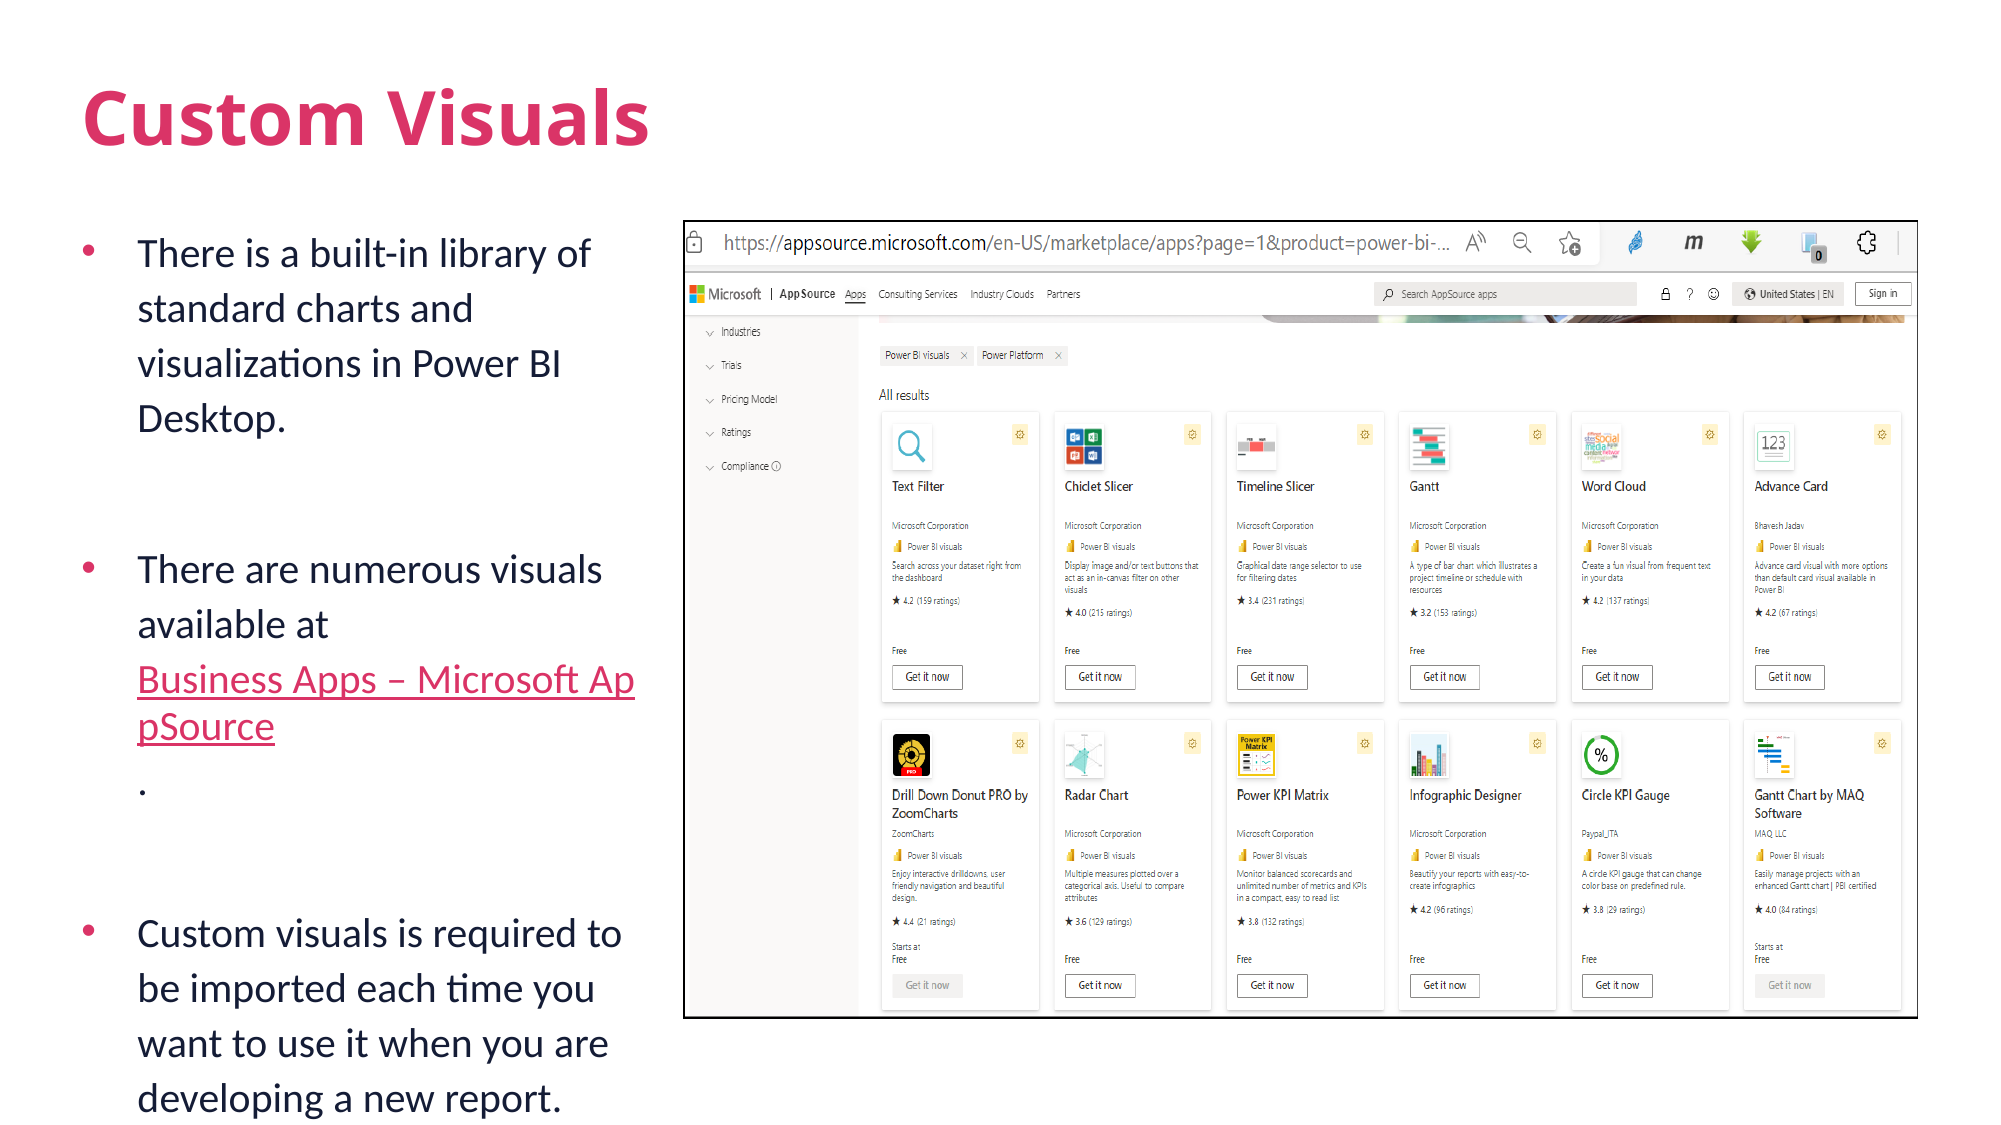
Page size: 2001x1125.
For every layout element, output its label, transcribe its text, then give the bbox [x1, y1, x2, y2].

title Custom Visuals [81, 73, 1919, 185]
list There is a built-in library of standard charts and visualizations in Power BI Desktop. There are numerous visuals available at Business Apps – Microsoft AppSource. Custom visuals is required to be imported each time you want to use it when you are developing a new report. [81, 220, 640, 1019]
picture [683, 220, 1918, 1019]
